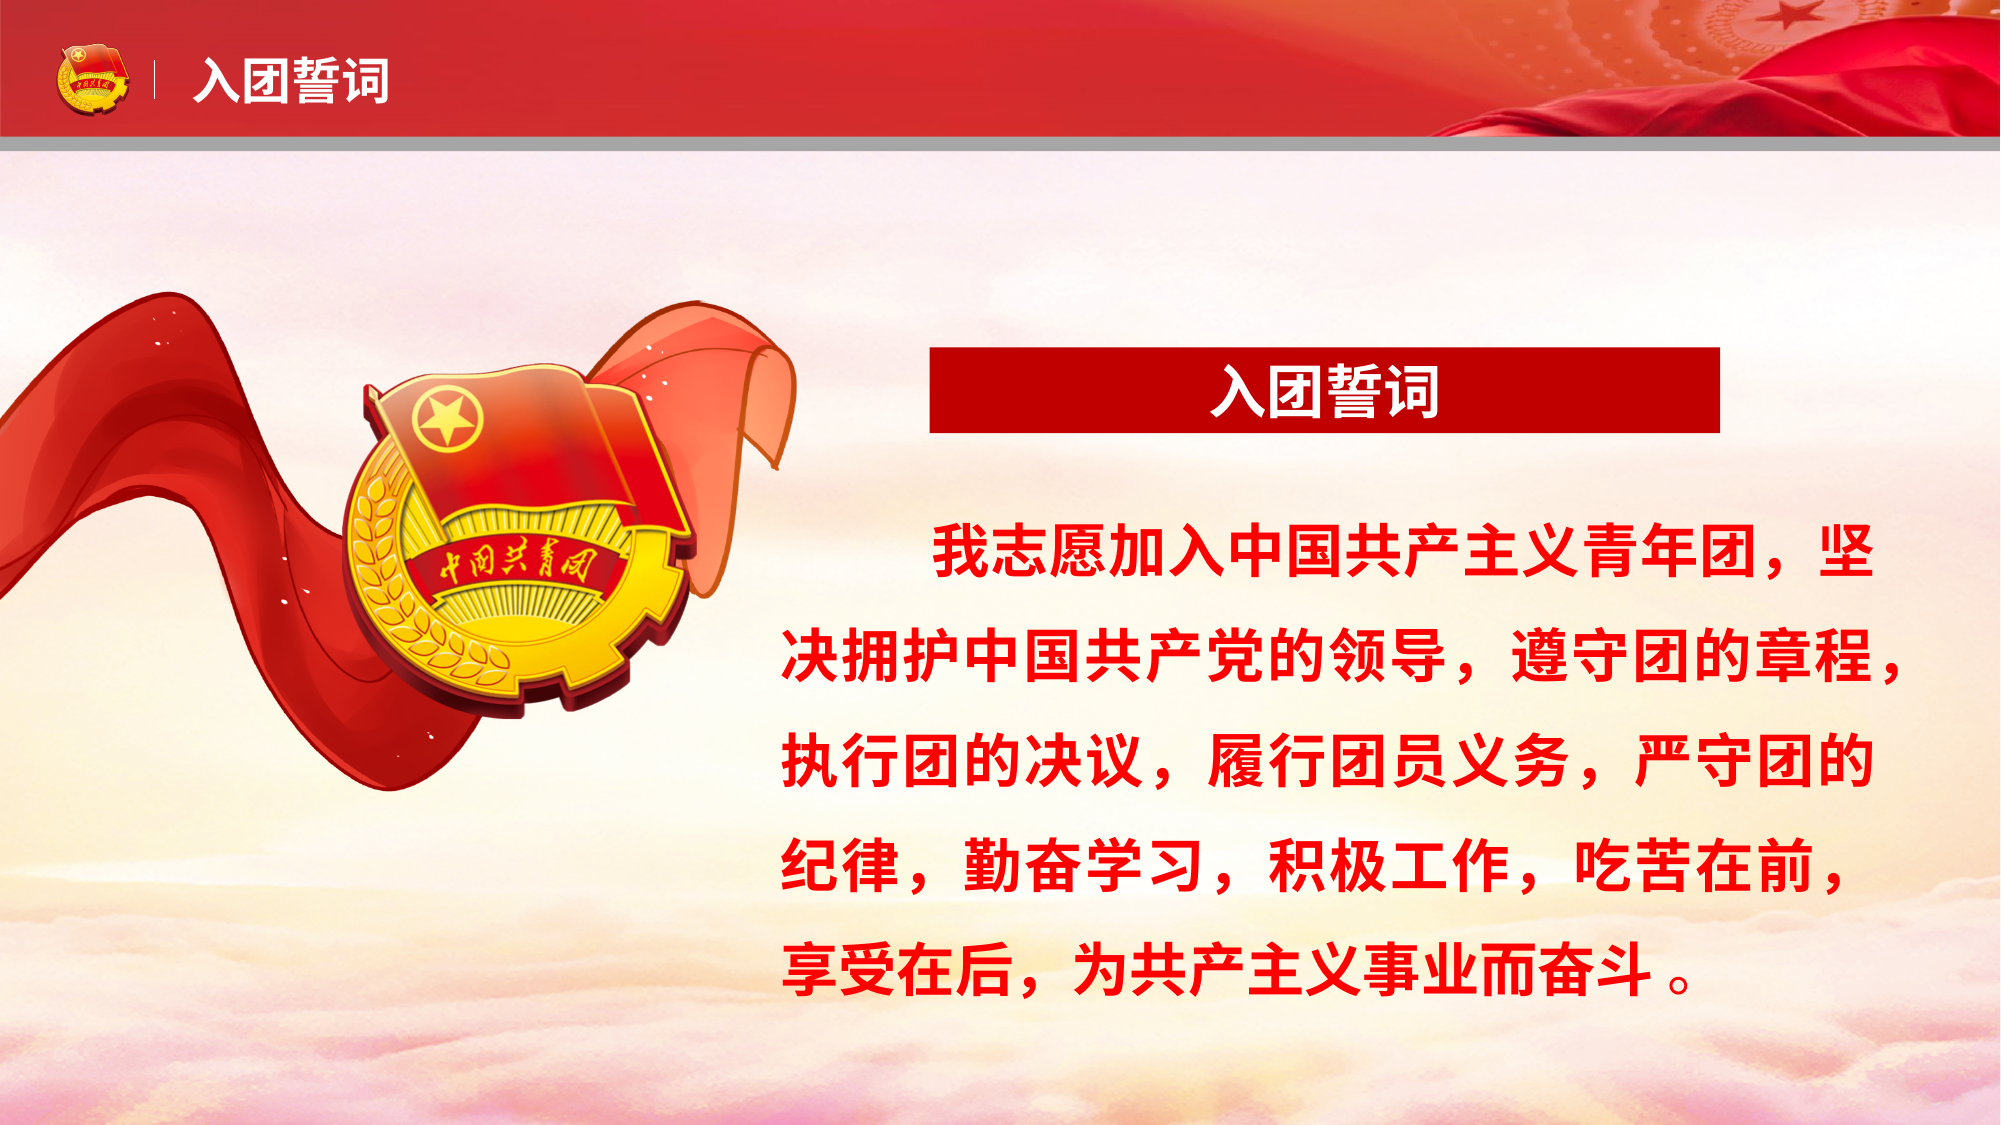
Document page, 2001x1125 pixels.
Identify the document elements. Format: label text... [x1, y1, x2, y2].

text_box 我志愿加入中国共产主义青年团，坚决拥护中国共产党的领导，遵守团的章程，执行团的决议，履行团员义务，严守团的纪律，勤奋学习，积极工作，吃苦在前，享受在后，为共产主义事业而奋斗 。 [765, 471, 1892, 1011]
picture [0, 0, 2001, 1125]
text_box 入团誓词 [929, 346, 1721, 434]
